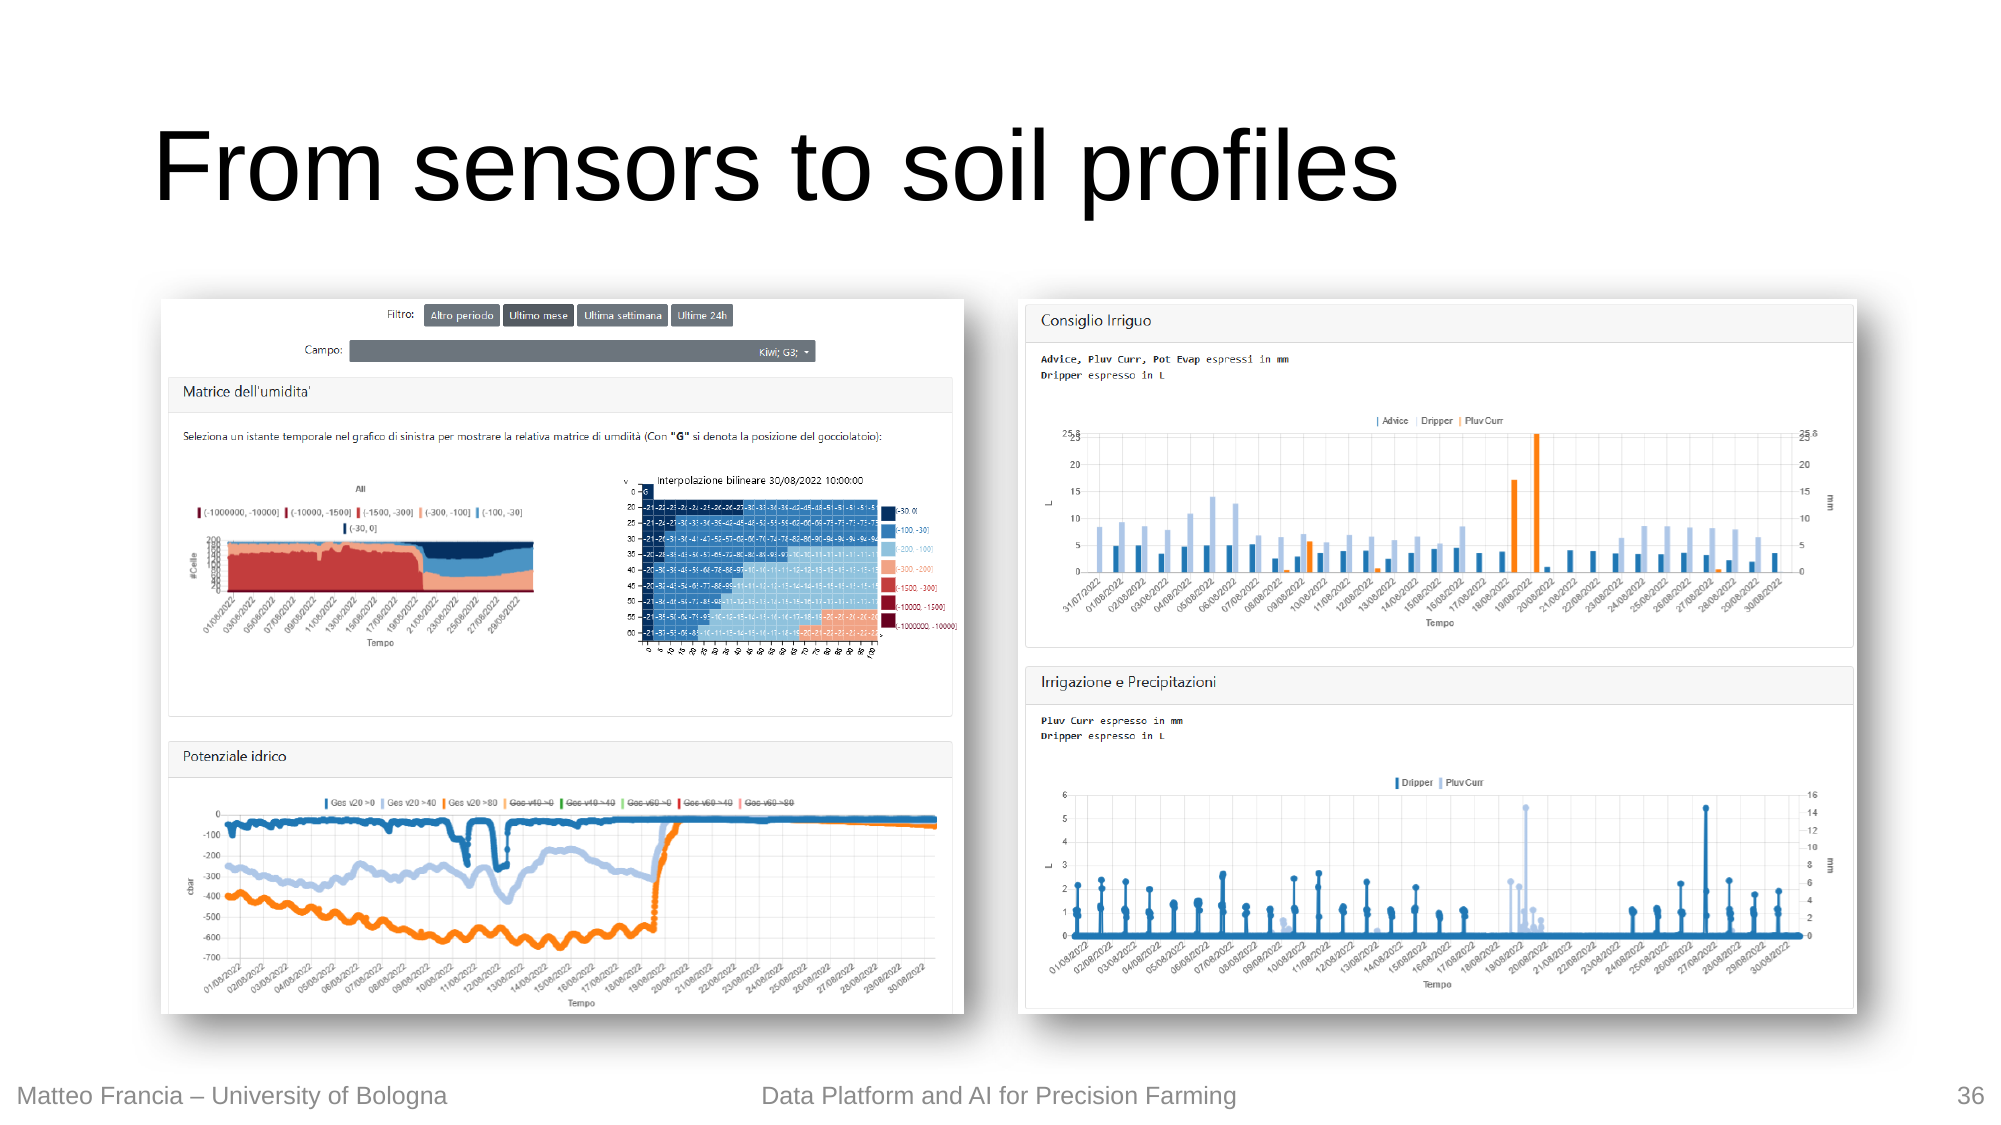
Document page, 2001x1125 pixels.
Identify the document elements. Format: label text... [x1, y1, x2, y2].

title From sensors to soil profiles [137, 59, 1863, 278]
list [161, 299, 964, 1014]
footer Matteo Francia – University of Bologna [0, 1065, 466, 1125]
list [1018, 299, 1857, 1014]
slide_number 36 [1550, 1065, 2000, 1125]
